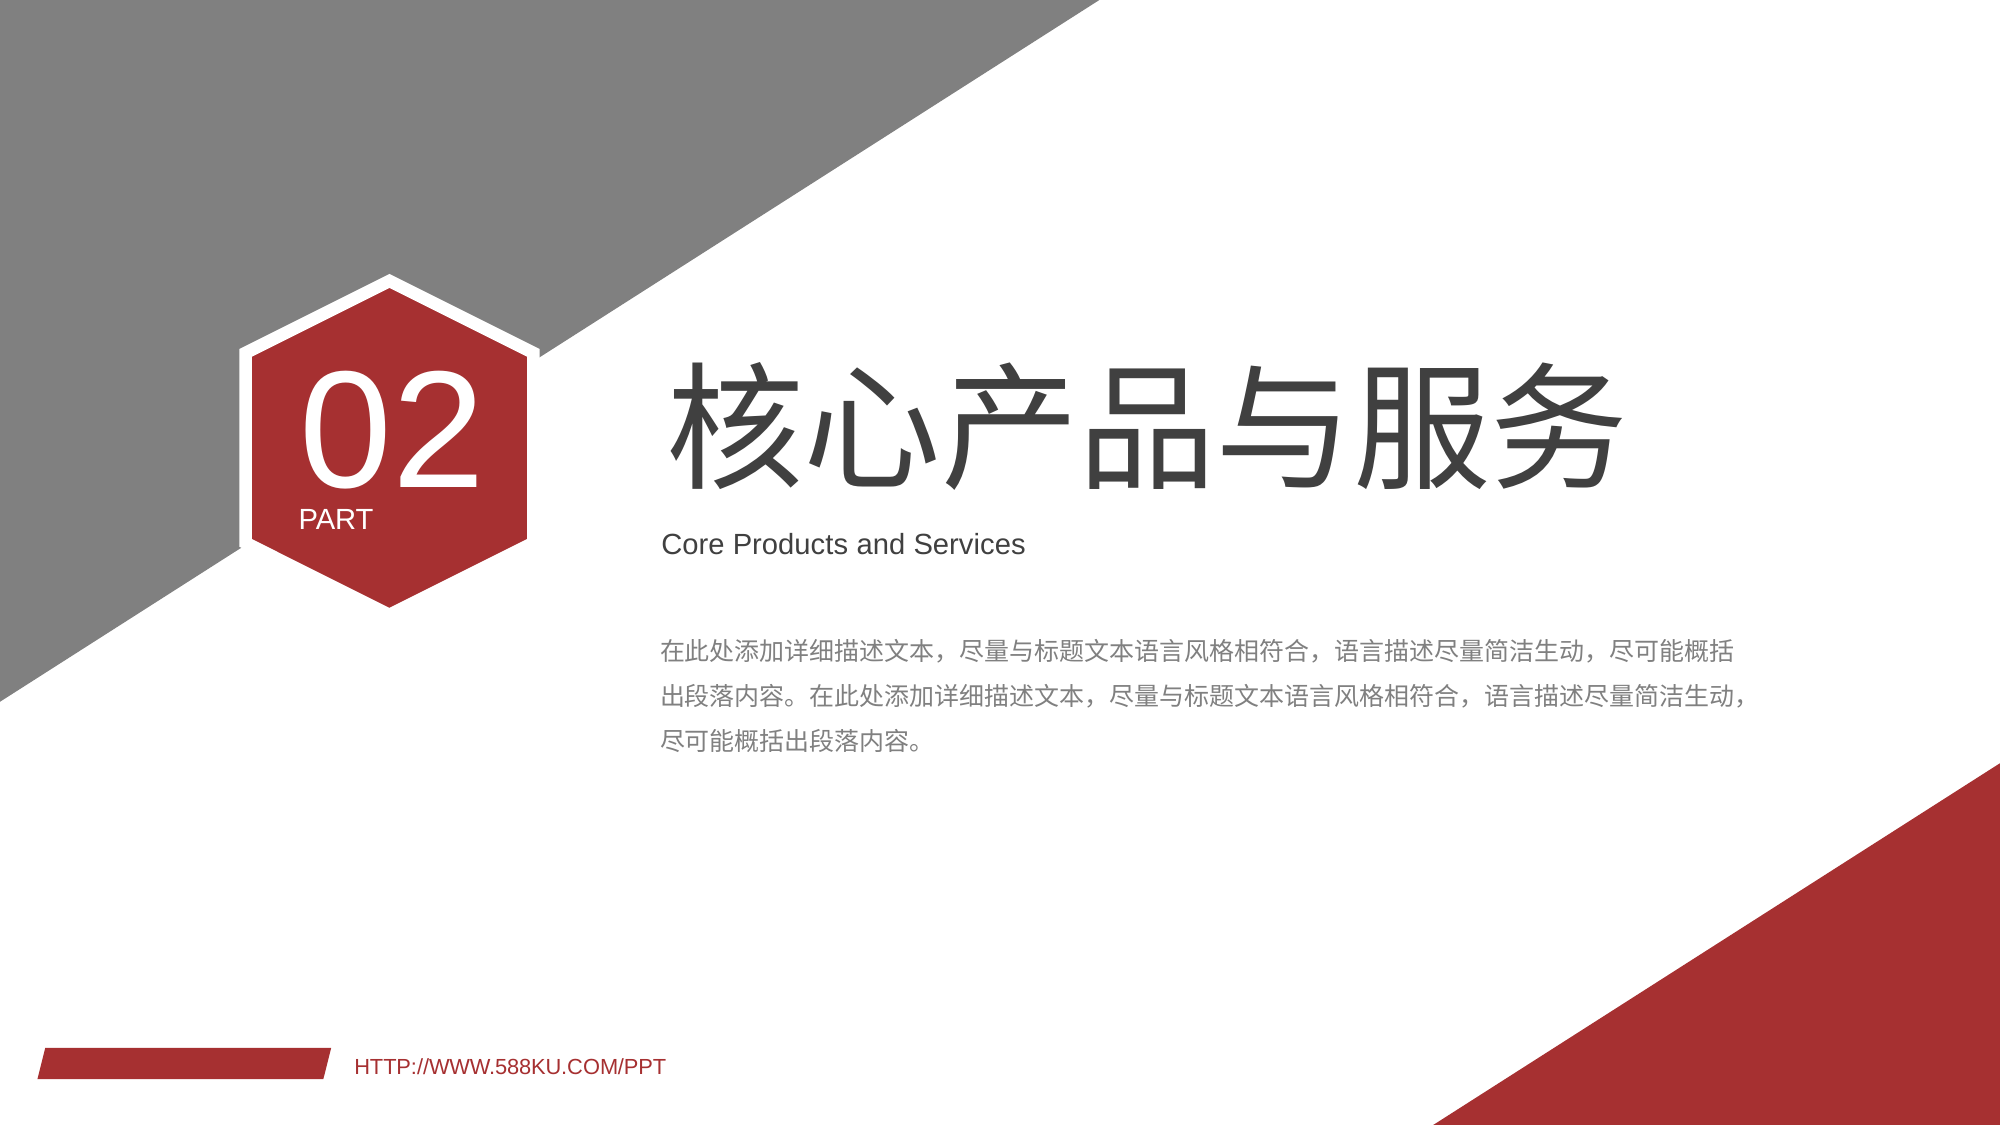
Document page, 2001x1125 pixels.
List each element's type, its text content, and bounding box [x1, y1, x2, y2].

text_box [244, 331, 535, 617]
text_box 核心产品与服务 [651, 333, 1644, 514]
text_box PART [283, 492, 477, 543]
text_box [1431, 761, 2000, 1125]
text_box [322, 279, 456, 313]
text_box HTTP://WWW.588KU.COM/PPT [339, 1045, 780, 1087]
text_box 02 [285, 313, 501, 529]
text_box [36, 1046, 333, 1081]
text_box 在此处添加详细描述文本，尽量与标题文本语言风格相符合，语言描述尽量简洁生动，尽可能概括出段落内容。在此处添加详细描述文本，尽量与标题文本语言风格相符合，语言描述尽量简洁生动，尽可能概括出段落内容。 [648, 614, 1747, 761]
text_box [0, 0, 1102, 703]
text_box Core Products and Services [646, 517, 1770, 568]
